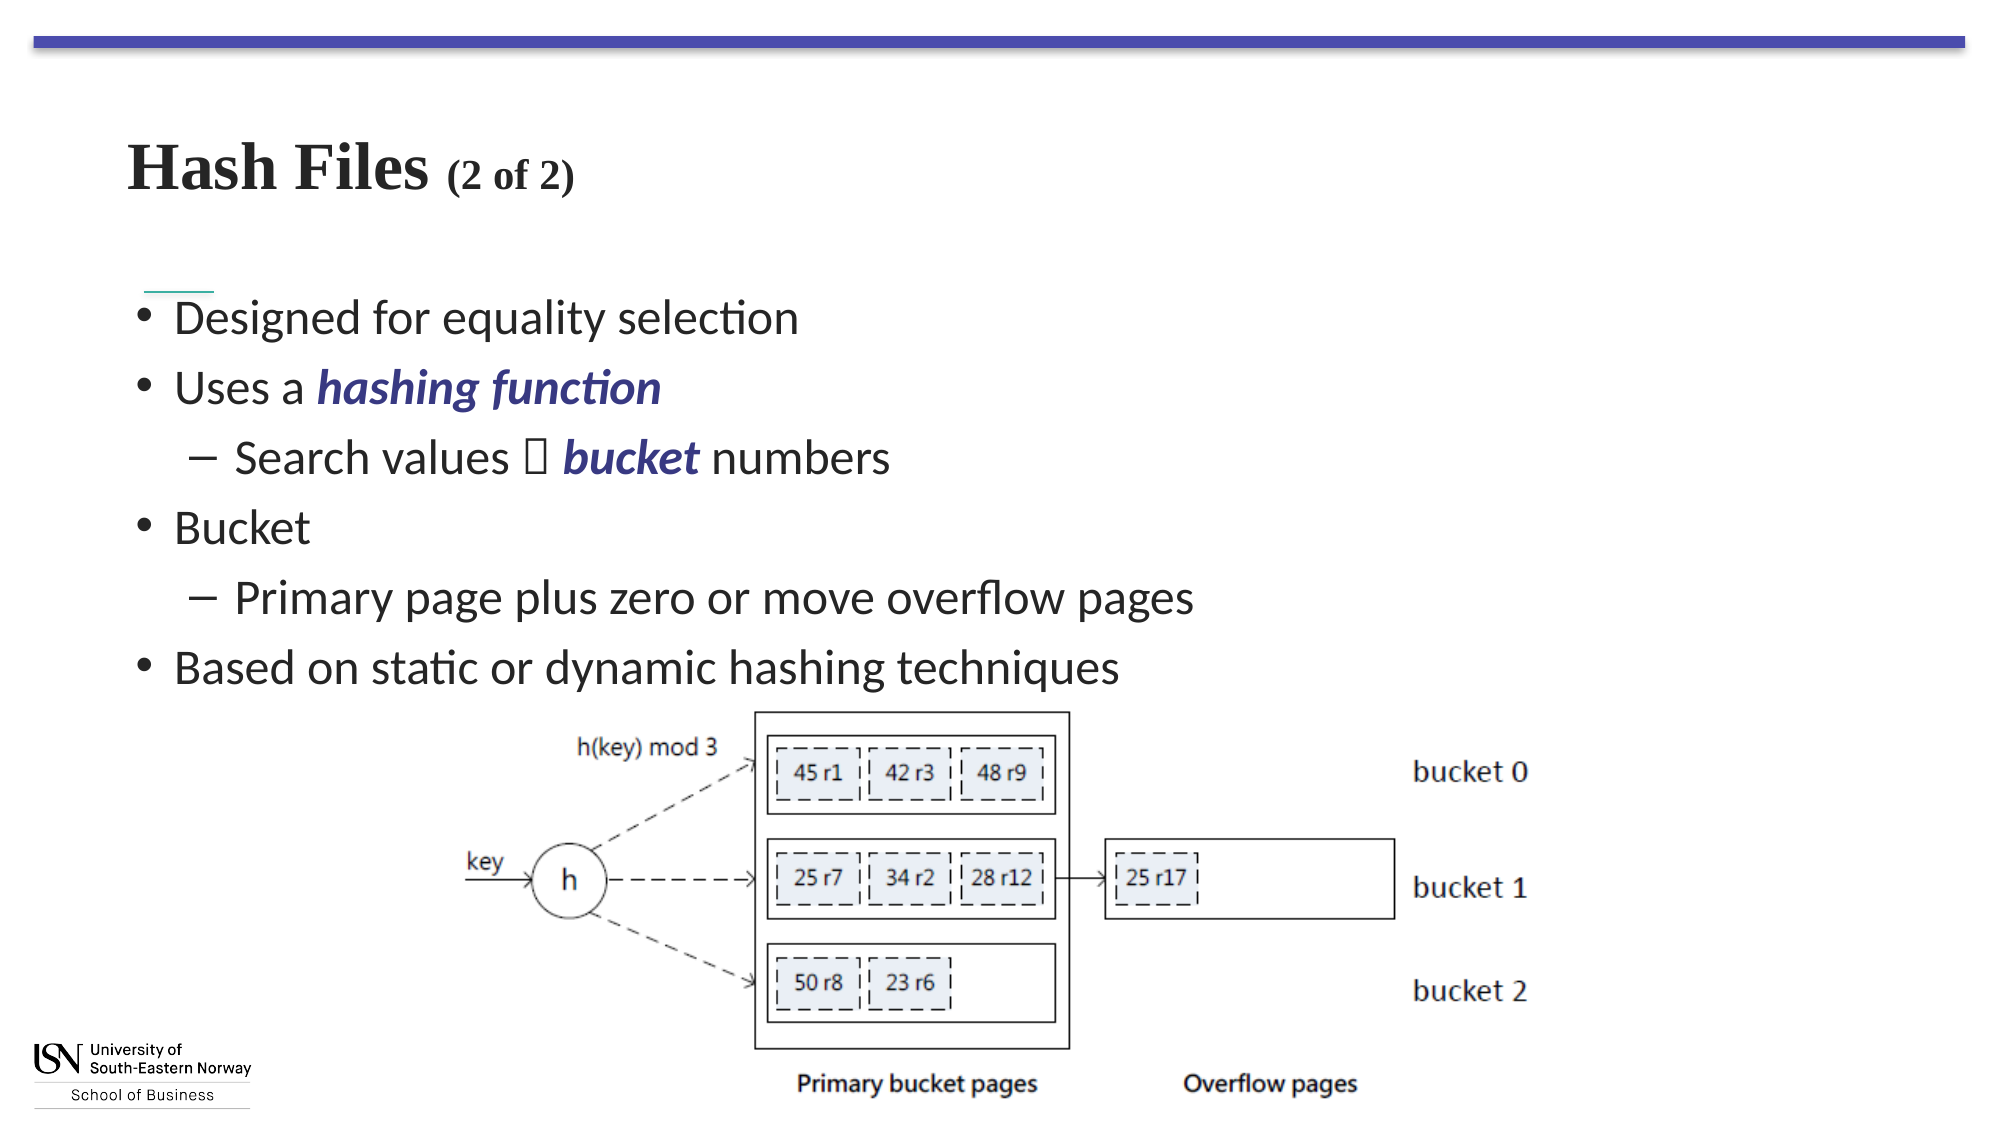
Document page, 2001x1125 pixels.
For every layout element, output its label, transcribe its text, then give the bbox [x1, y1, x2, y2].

list Designed for equality selection Uses a hashing function Search values  bucket numbers Bucket Primary page plus zero or move overflow pages Based on static or dynamic hashing techniques [120, 284, 1906, 711]
picture [441, 671, 1591, 1125]
title Hash Files (2 of 2) [127, 122, 1906, 204]
picture [16, 1025, 274, 1125]
